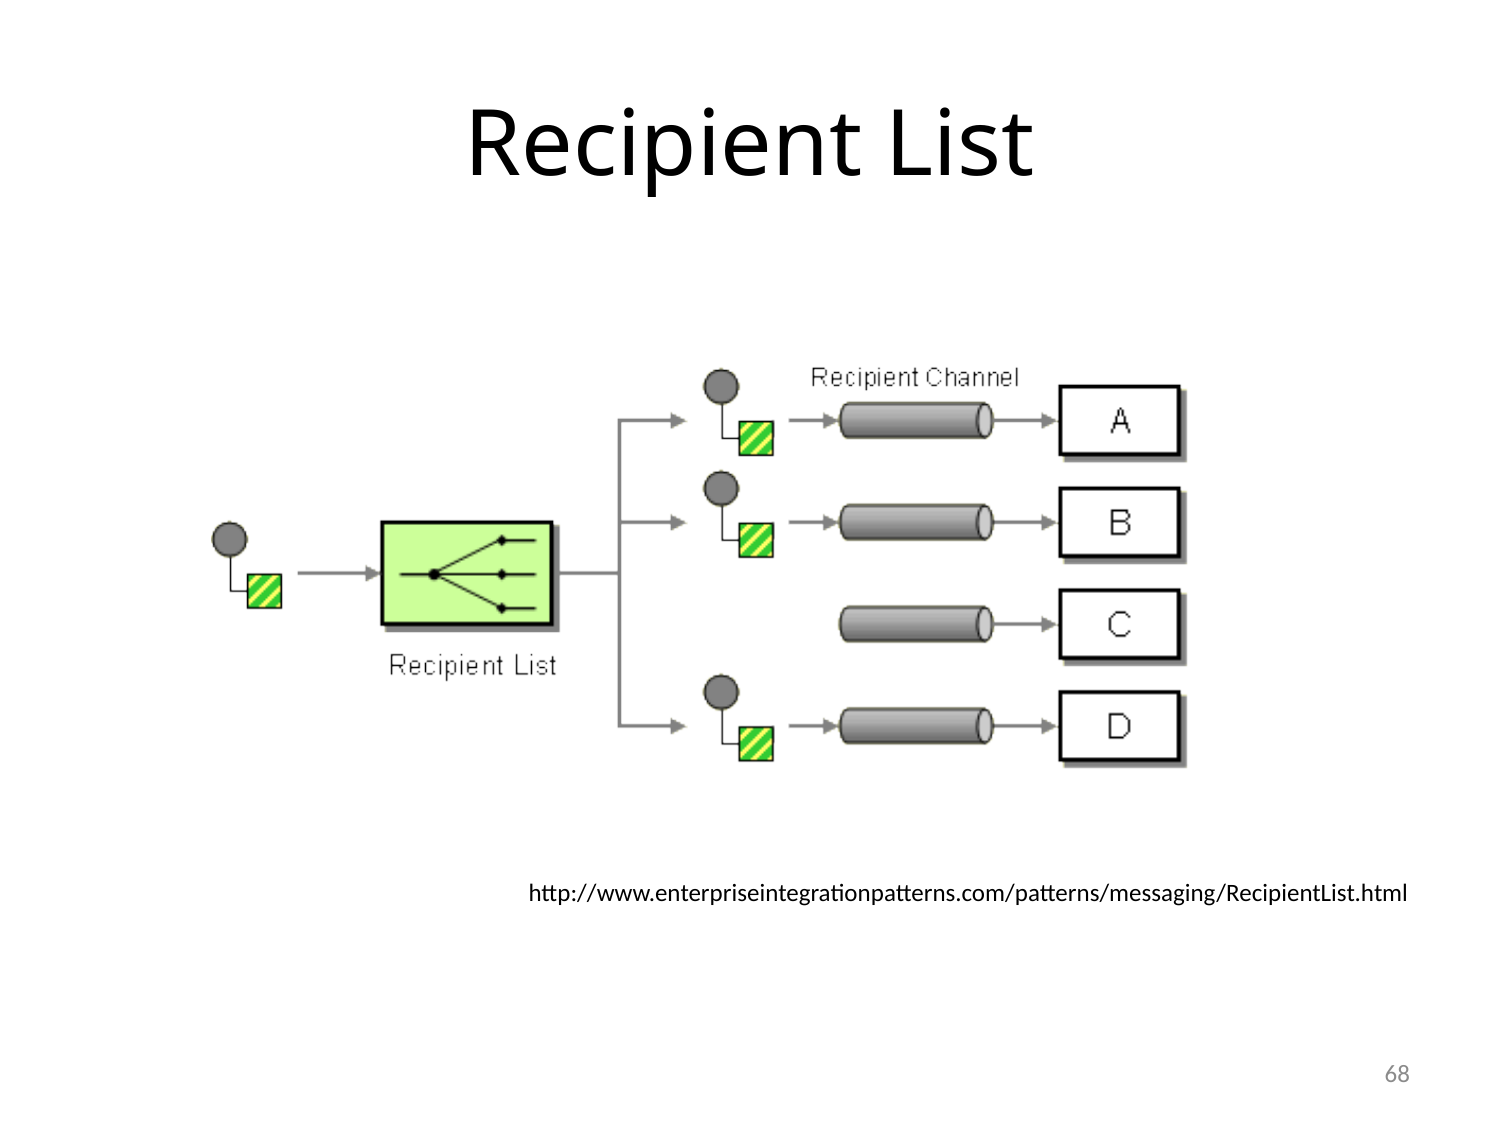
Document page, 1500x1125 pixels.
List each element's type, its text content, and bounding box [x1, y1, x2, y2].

title Recipient List [75, 45, 1425, 233]
text_box http://www.enterpriseintegrationpatterns.com/patterns/messaging/RecipientList.html [513, 868, 1425, 914]
picture [211, 353, 1191, 771]
slide_number 68 [1074, 1042, 1425, 1103]
